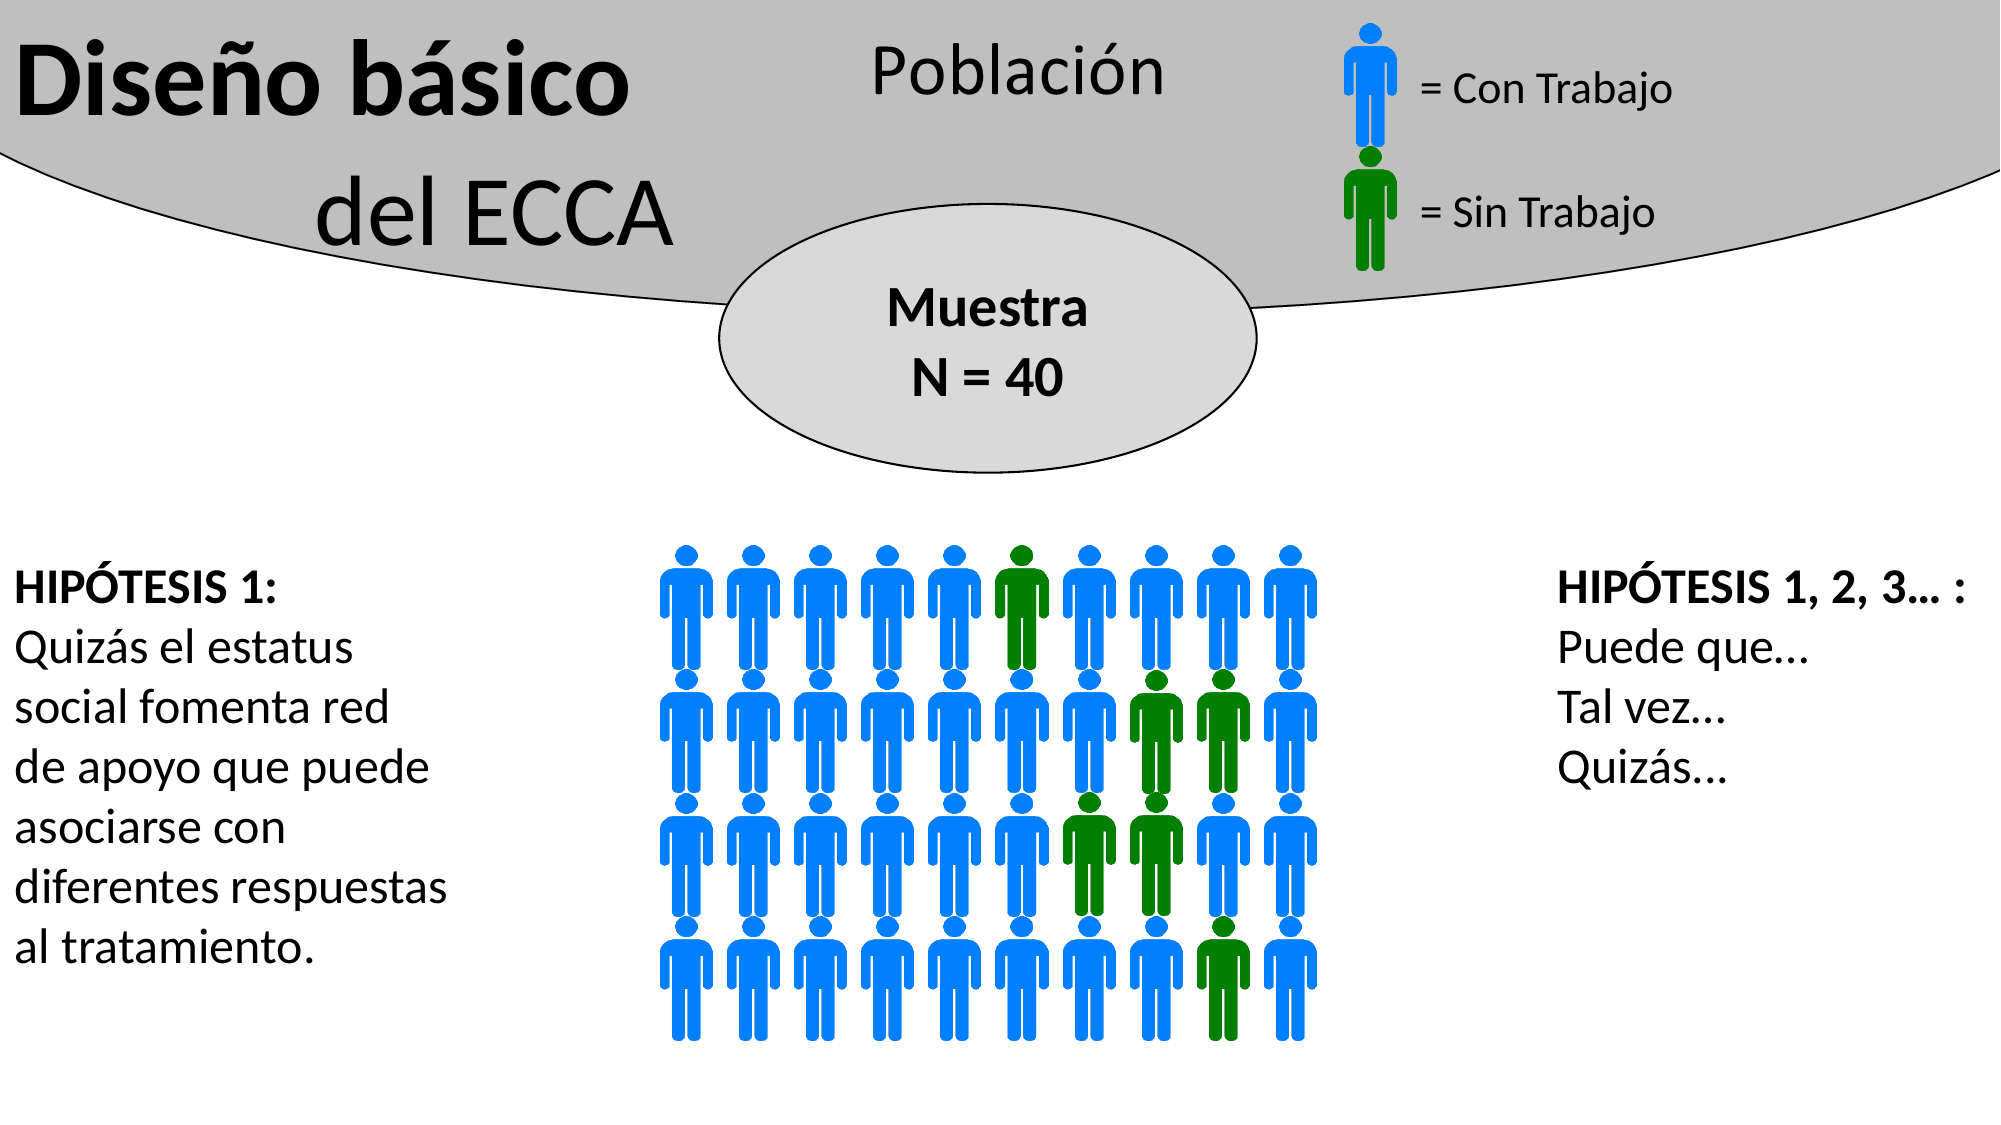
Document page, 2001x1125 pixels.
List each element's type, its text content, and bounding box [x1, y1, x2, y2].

text_box HIPÓTESIS 1: Quizás el estatus social fomenta red de apoyo que puede asociarse con diferentes respuestas al tratamiento. [0, 545, 466, 981]
text_box Muestra N = 40 [718, 316, 1258, 474]
picture [0, 0, 2000, 316]
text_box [652, 545, 1324, 1041]
text_box HIPÓTESIS 1, 2, 3… : Puede que… Tal vez… Quizás... [1542, 545, 2000, 861]
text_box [1336, 23, 1691, 271]
